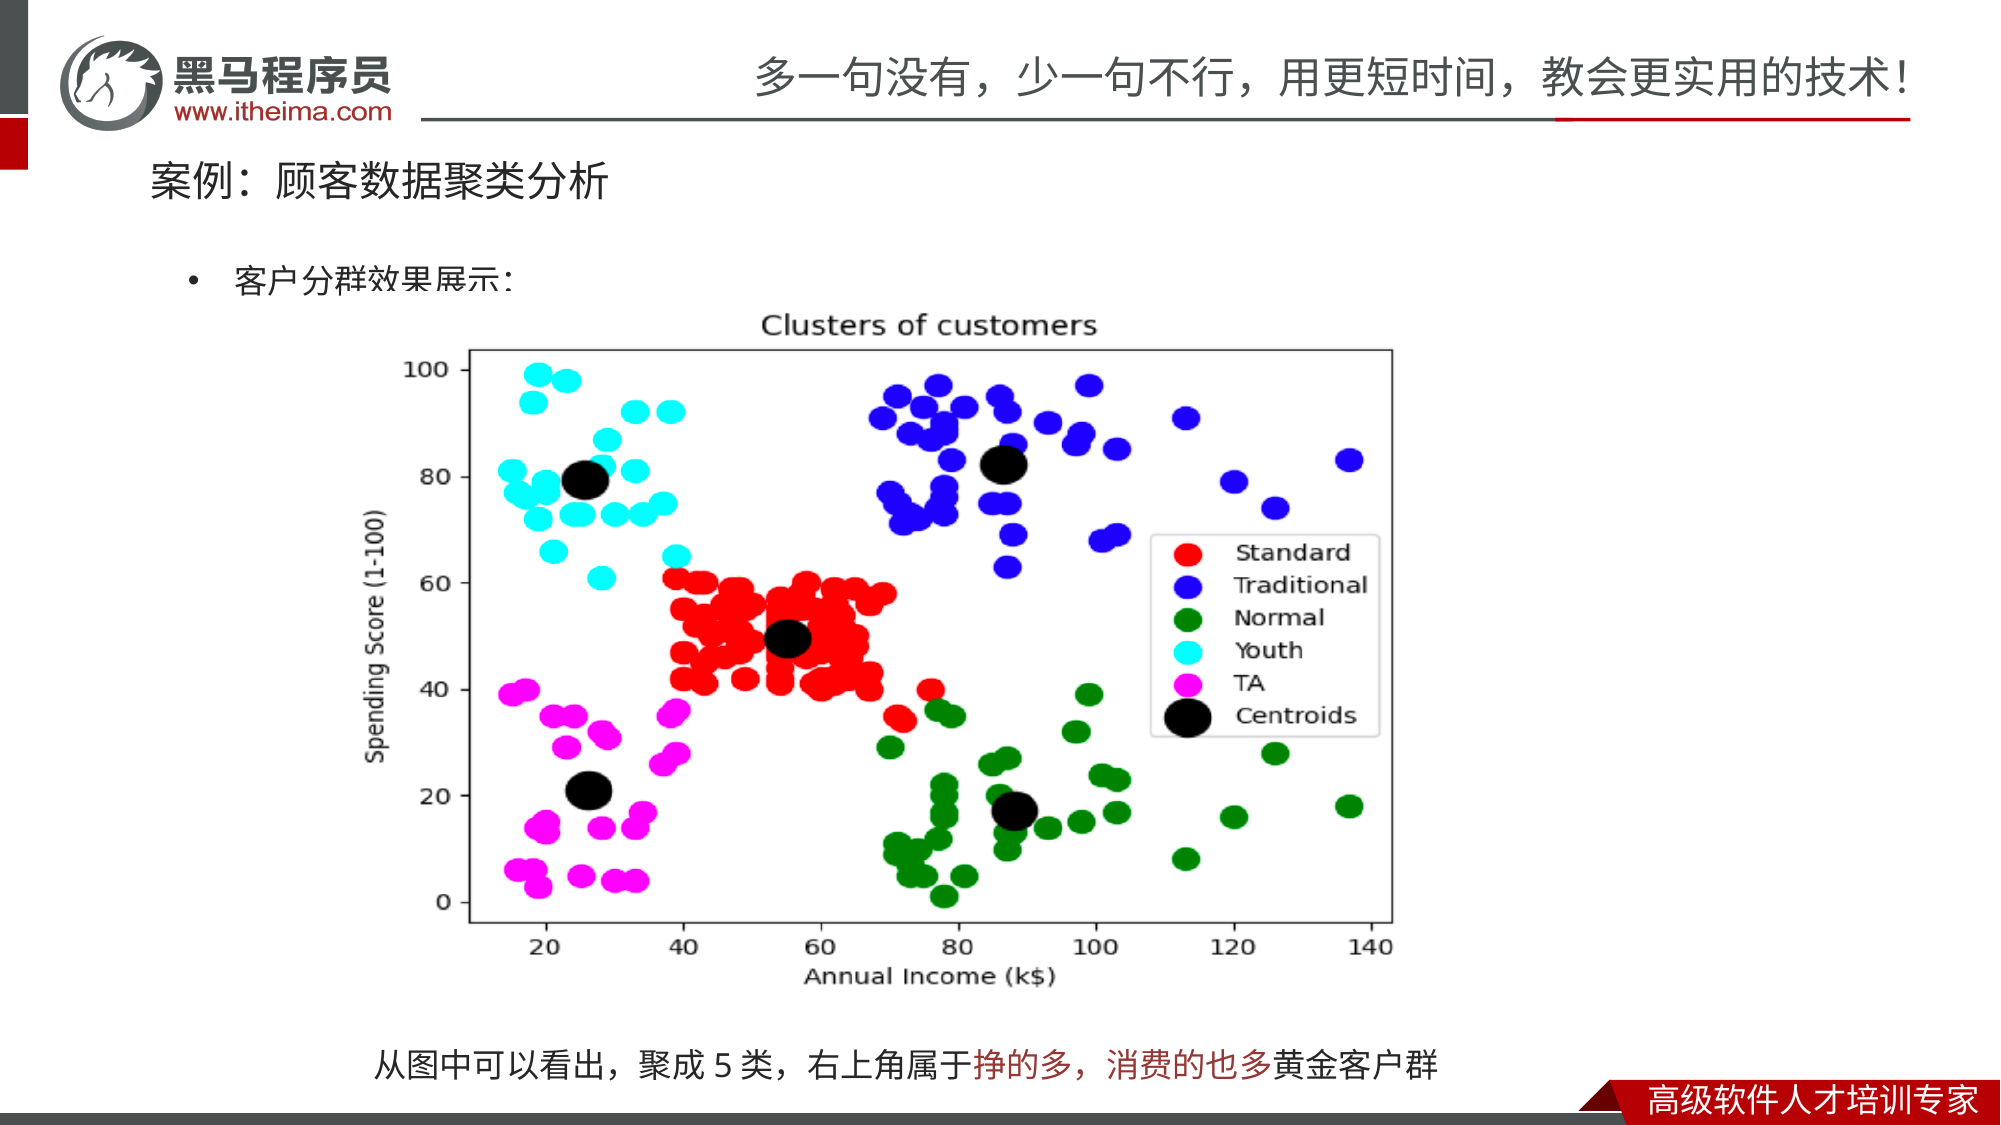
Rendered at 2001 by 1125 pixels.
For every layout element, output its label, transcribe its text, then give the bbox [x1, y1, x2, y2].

picture [340, 290, 1452, 1004]
text_box 从图中可以看出，聚成5类，右上角属于挣的多，消费的也多黄金客户群 [358, 1016, 1513, 1081]
title 案例：顾客数据聚类分析 [116, 137, 1755, 223]
picture [14, 0, 453, 179]
text_box 客户分群效果展示： [173, 232, 740, 297]
